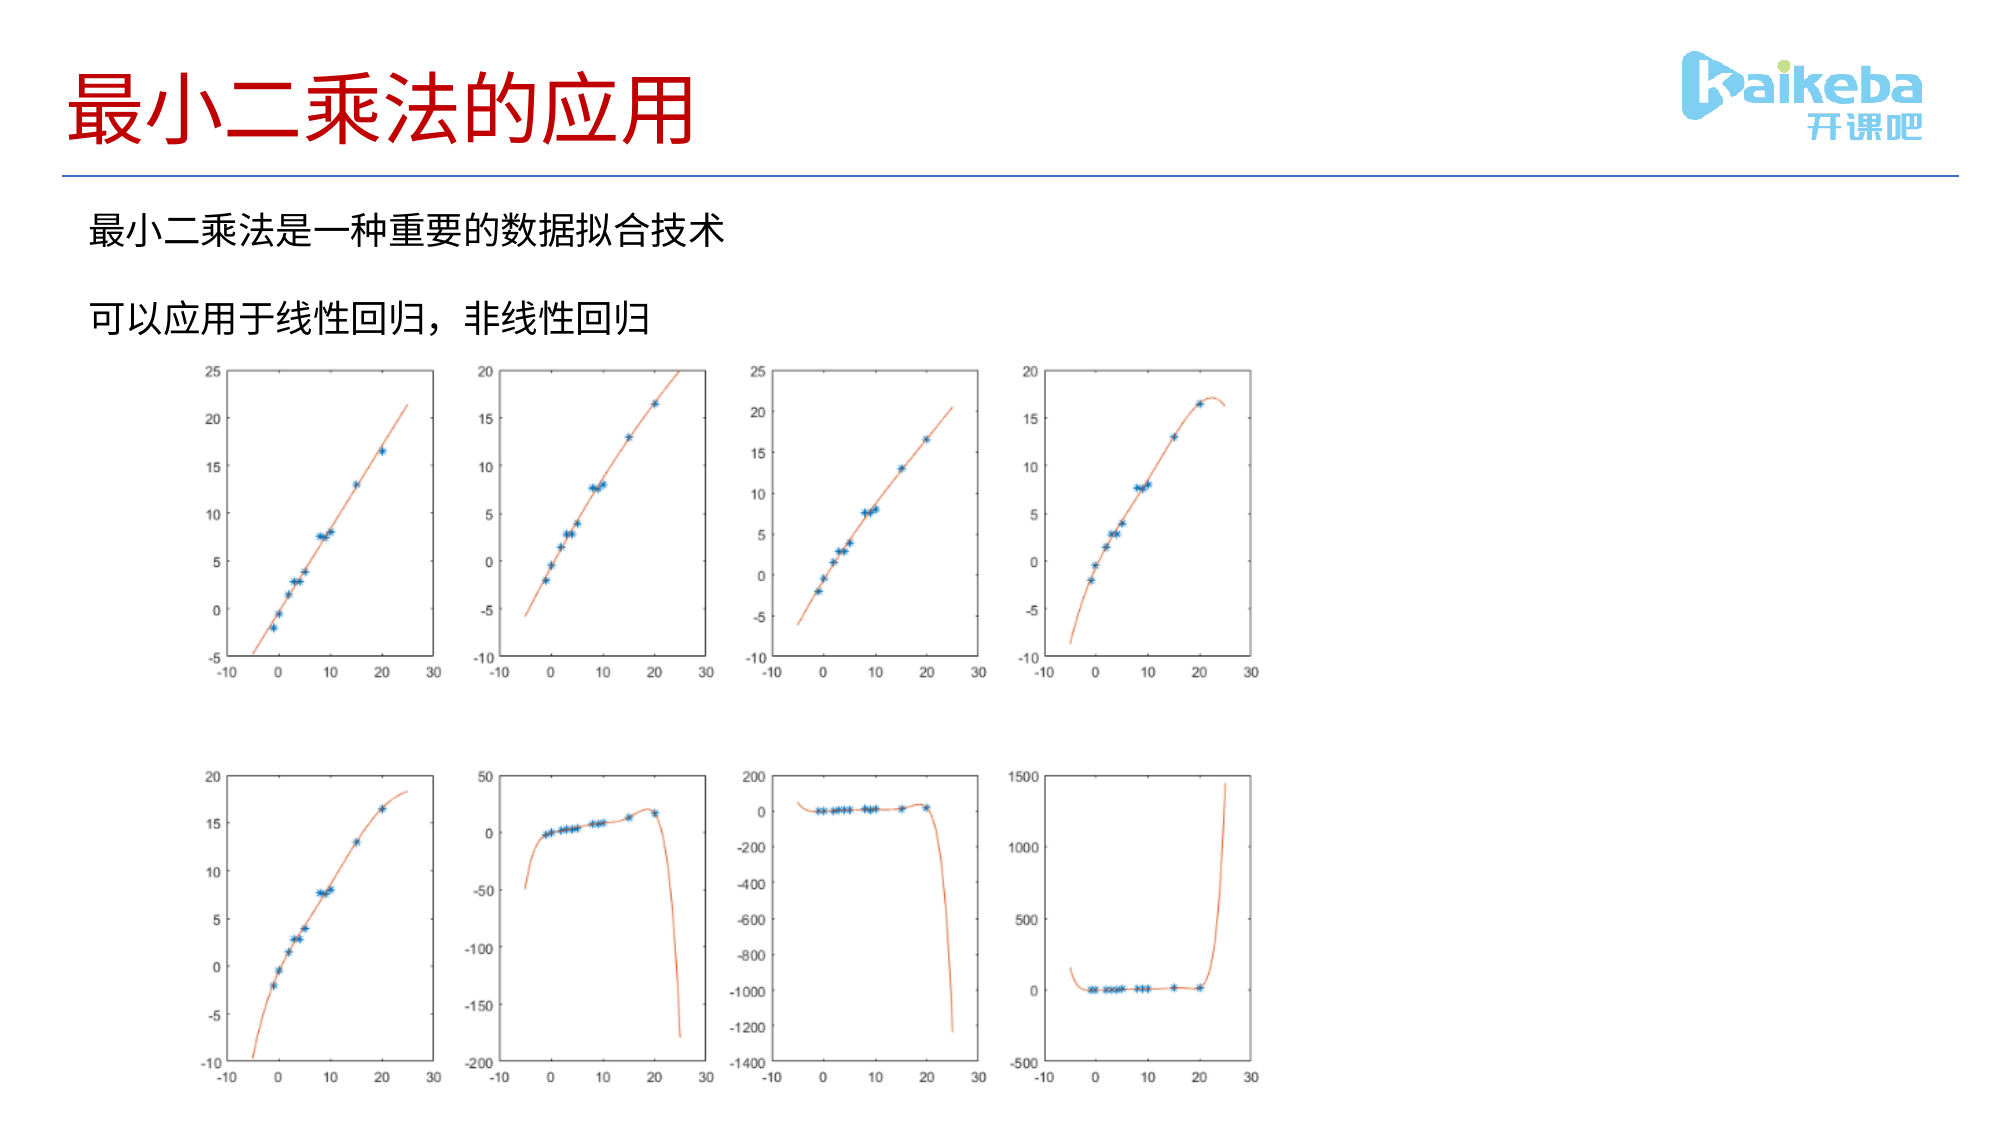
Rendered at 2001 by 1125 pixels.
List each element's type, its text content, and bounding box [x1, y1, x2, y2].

text_box 最小二乘法是一种重要的数据拟合技术 可以应用于线性回归，非线性回归 [80, 176, 1728, 829]
picture [188, 354, 1281, 1096]
table_cell 0.77 [1653, 21, 1950, 167]
title 最小二乘法的应用 [57, 59, 1728, 167]
